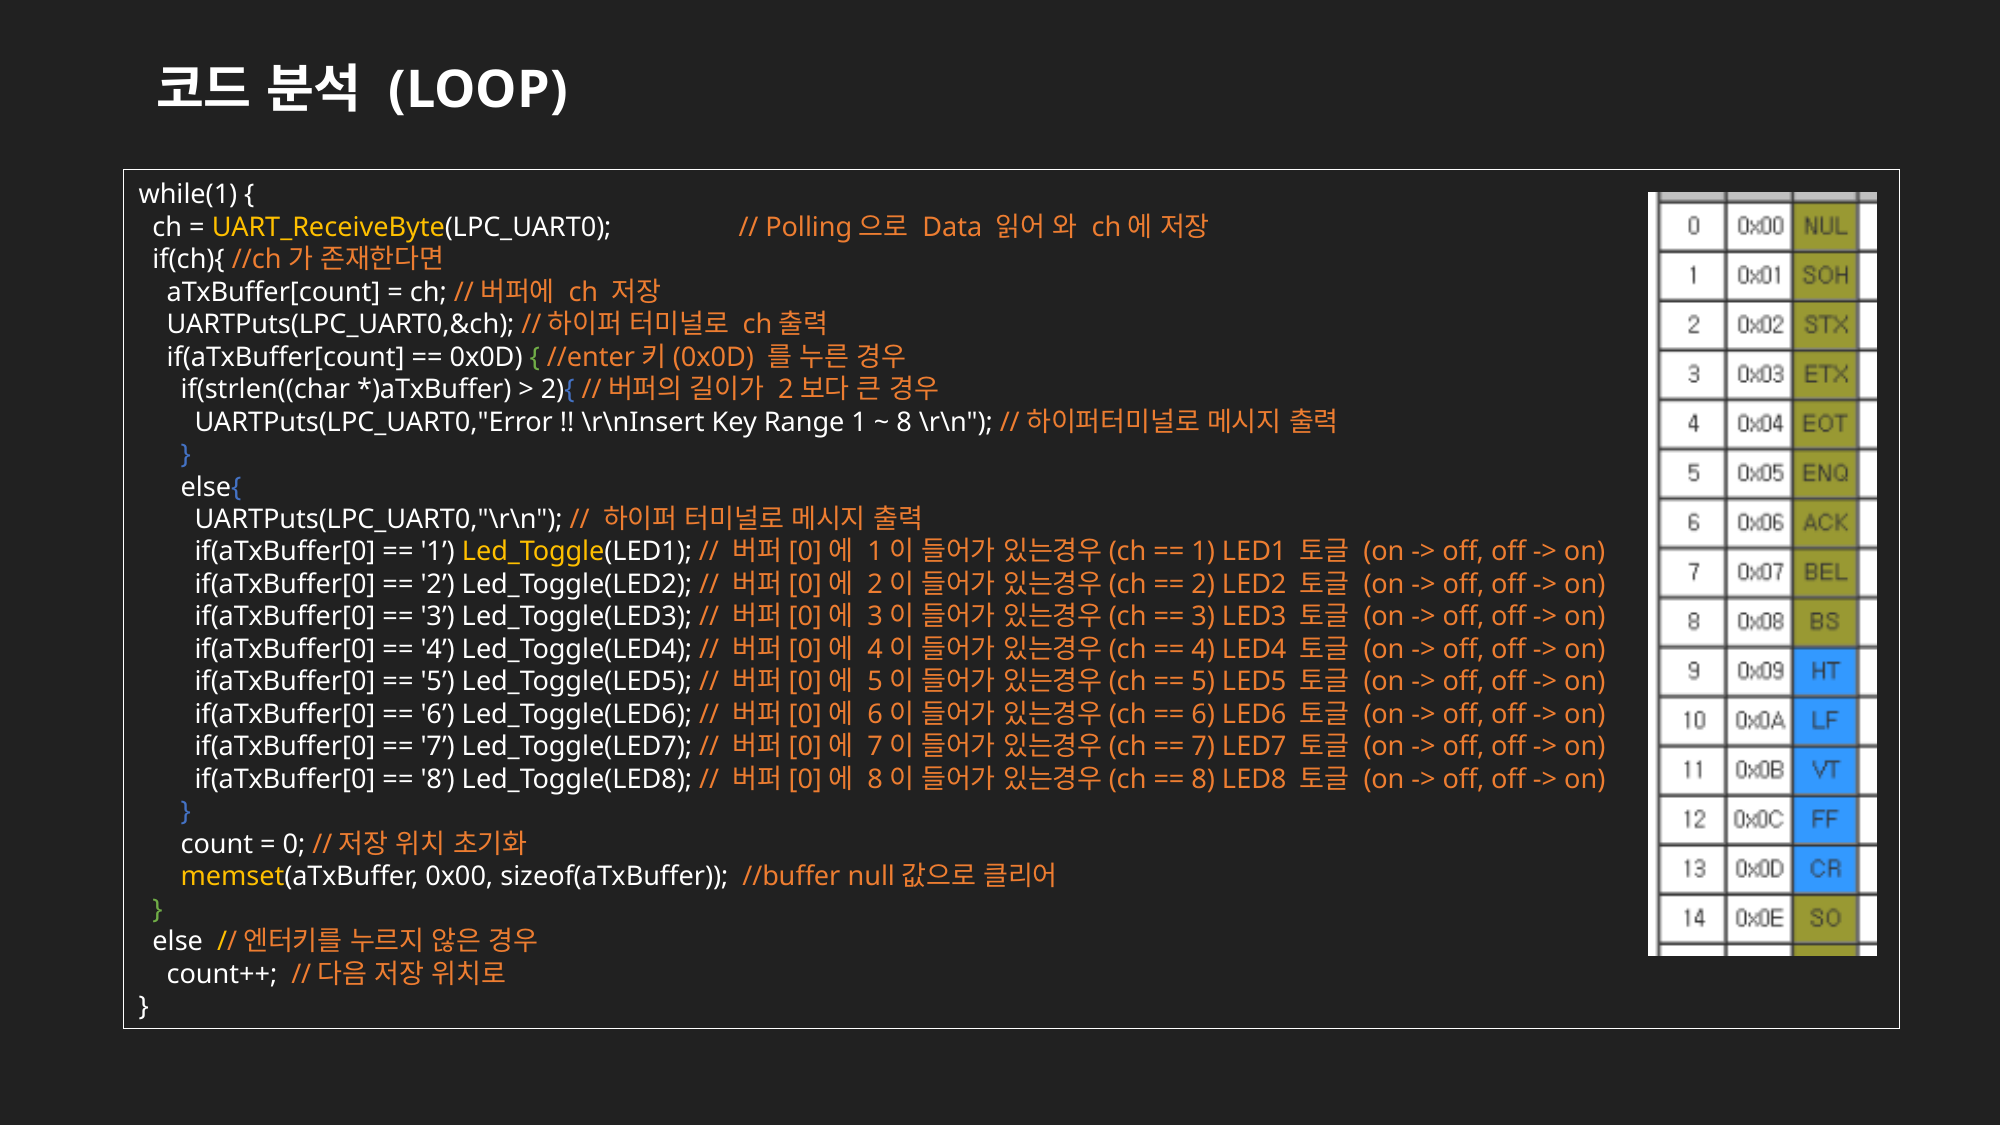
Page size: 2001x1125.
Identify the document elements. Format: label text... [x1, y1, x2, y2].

text_box 코드 분석 (LOOP) [141, 16, 934, 125]
picture [1648, 192, 1877, 956]
text_box while(1) { ch = UART_ReceiveByte(LPC_UART0); // Polling으로 Data 읽어 와 ch에 저장 if(ch){ //ch가 존재한다면 aTxBuffer[count] = ch; //버퍼에 ch 저장 UARTPuts(LPC_UART0,&ch); //하이퍼 터미널로 ch출력 if(aTxBuffer[count] == 0x0D) { //enter키(0x0D) 를 누른 경우 if(strlen((char *)aTxBuffer) > 2){ //버퍼의 길이가 2보다 큰 경우 UARTPuts(LPC_UART0,"Error !! \r\nInsert Key Range 1 ~ 8 \r\n"); //하이퍼터미널로 메시지 출력 } else{ UARTPuts(LPC_UART0,"\r\n"); // 하이퍼 터미널로 메시지 출력 if(aTxBuffer[0] == '1’) Led_Toggle(LED1); // 버퍼[0]에 1이 들어가 있는경우(ch == 1) LED1 토글 (on -> off, off -> on) if(aTxBuffer[0] == '2’) Led_Toggle(LED2); // 버퍼[0]에 2이 들어가 있는경우(ch == 2) LED2 토글 (on -> off, off -> on) if(aTxBuffer[0] == '3’) Led_Toggle(LED3); // 버퍼[0]에 3이 들어가 있는경우(ch == 3) LED3 토글 (on -> off, off -> on) if(aTxBuffer[0] == '4’) Led_Toggle(LED4); // 버퍼[0]에 4이 들어가 있는경우(ch == 4) LED4 토글 (on -> off, off -> on) if(aTxBuffer[0] == '5’) Led_Toggle(LED5); // 버퍼[0]에 5이 들어가 있는경우(ch == 5) LED5 토글 (on -> off, off -> on) if(aTxBuffer[0] == '6’) Led_Toggle(LED6); // 버퍼[0]에 6이 들어가 있는경우(ch == 6) LED6 토글 (on -> off, off -> on) if(aTxBuffer[0] == '7’) Led_Toggle(LED7); // 버퍼[0]에 7이 들어가 있는경우(ch == 7) LED7 토글 (on -> off, off -> on) if(aTxBuffer[0] == '8’) Led_Toggle(LED8); // 버퍼[0]에 8이 들어가 있는경우(ch == 8) LED8 토글 (on -> off, off -> on) } count = 0; //저장 위치 초기화 memset(aTxBuffer, 0x00, sizeof(aTxBuffer)); //buffer null값으로 클리어 } else //엔터키를 누르지 않은 경우 count++; //다음 저장 위치로 } [123, 169, 1900, 1029]
